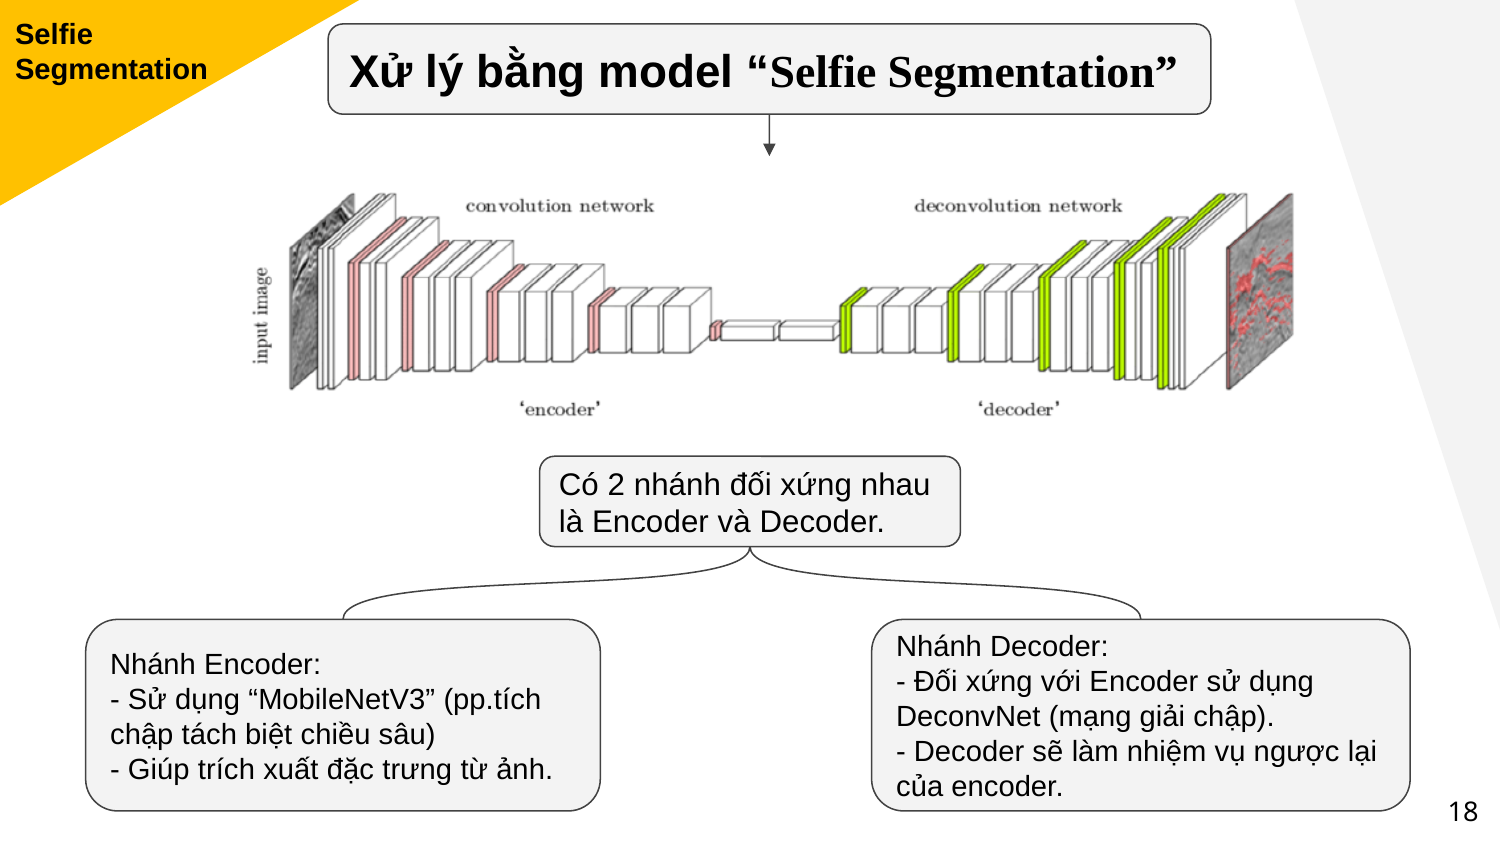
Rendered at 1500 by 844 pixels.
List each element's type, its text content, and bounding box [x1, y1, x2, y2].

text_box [908, 387, 983, 779]
text_box Có 2 nhánh đối xứng nhau là Encoder và Decoder. [588, 456, 903, 547]
text_box Nhánh Decoder: - Đối xứng với Encoder sử dụng DeconvNet (mạng giải chập). - Decoder sẽ làm nhiệm vụ ngược lại của encoder. [871, 619, 1411, 811]
text_box Nhánh Encoder: - Sử dụng “MobileNetV3” (pp.tích chập tách biệt chiều sâu) - Giúp trích xuất đặc trưng từ ảnh. [85, 619, 601, 811]
slide_number ‹#› [1403, 779, 1494, 844]
text_box Xử lý bằng model “Selfie Segmentation” [328, 23, 1211, 115]
picture [234, 155, 1305, 437]
text_box Selfie Segmentation [0, 0, 247, 100]
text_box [509, 379, 584, 787]
